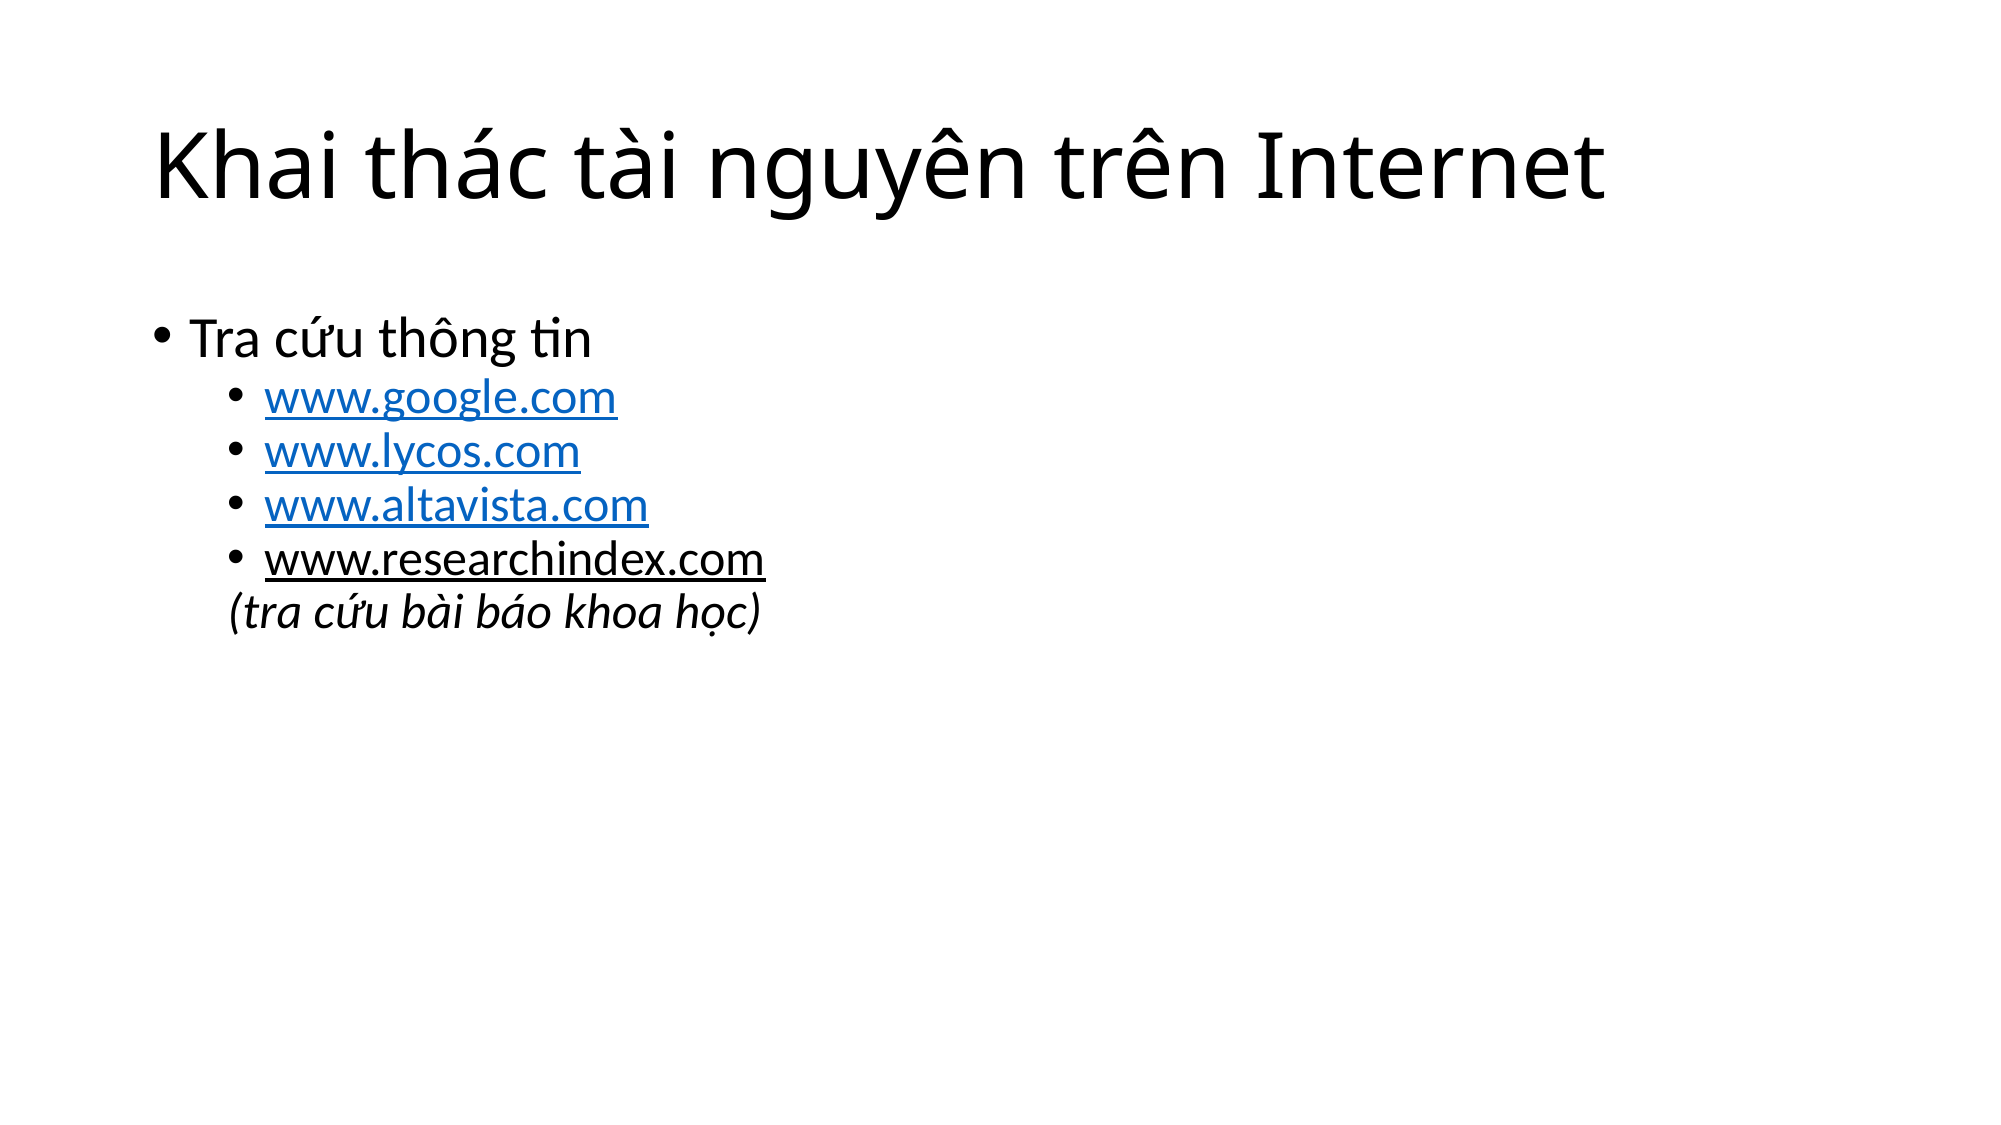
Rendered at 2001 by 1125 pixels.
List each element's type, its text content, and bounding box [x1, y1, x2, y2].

list Tra cứu thông tin www.google.com www.lycos.com www.altavista.com www.researchindex.com (tra cứu bài báo khoa học) [137, 299, 1863, 1014]
title Khai thác tài nguyên trên Internet [137, 59, 1863, 278]
